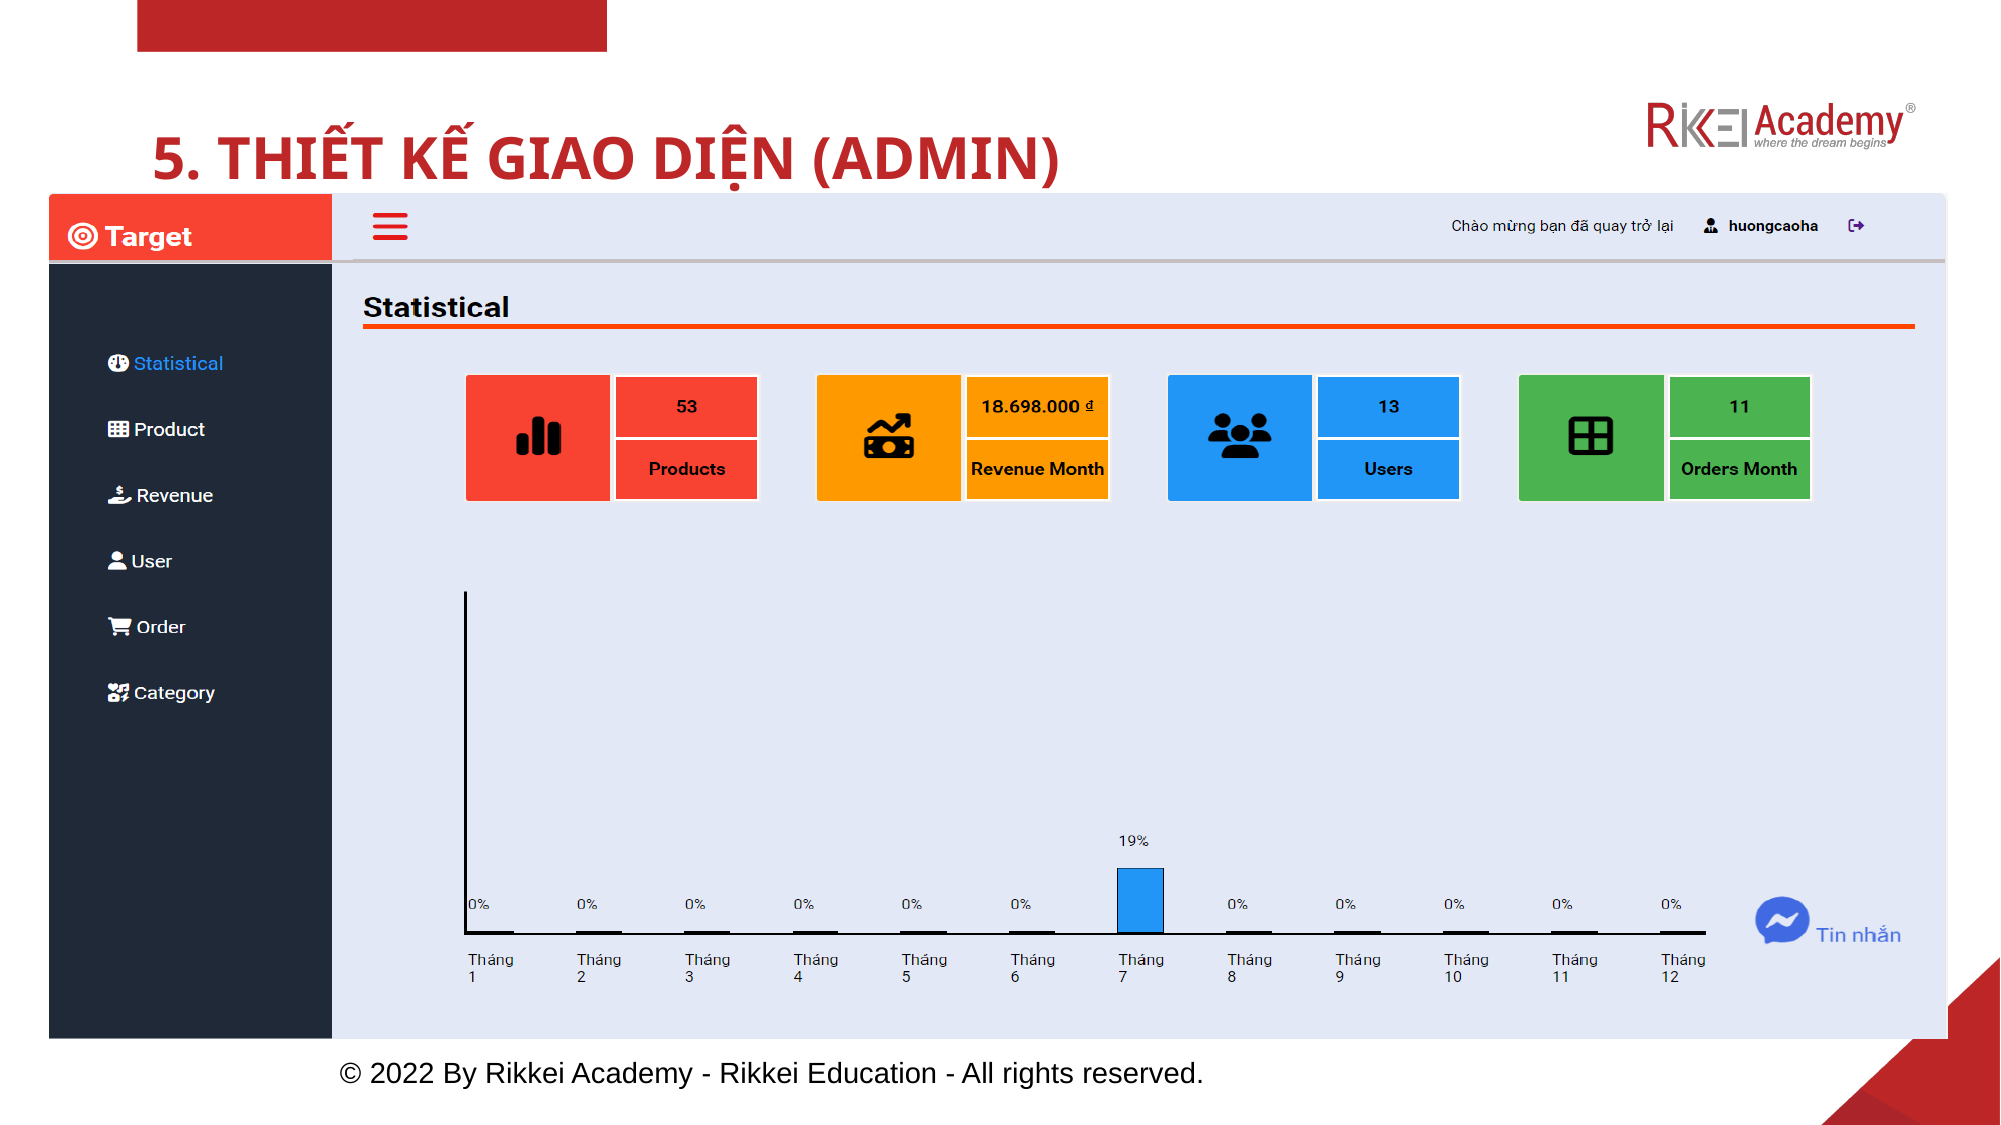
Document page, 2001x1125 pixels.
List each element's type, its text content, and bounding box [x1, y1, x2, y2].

picture [137, 0, 607, 52]
picture [49, 53, 2000, 1125]
title 5. THIẾT KẾ GIAO DIỆN (ADMIN) [137, 83, 1526, 193]
